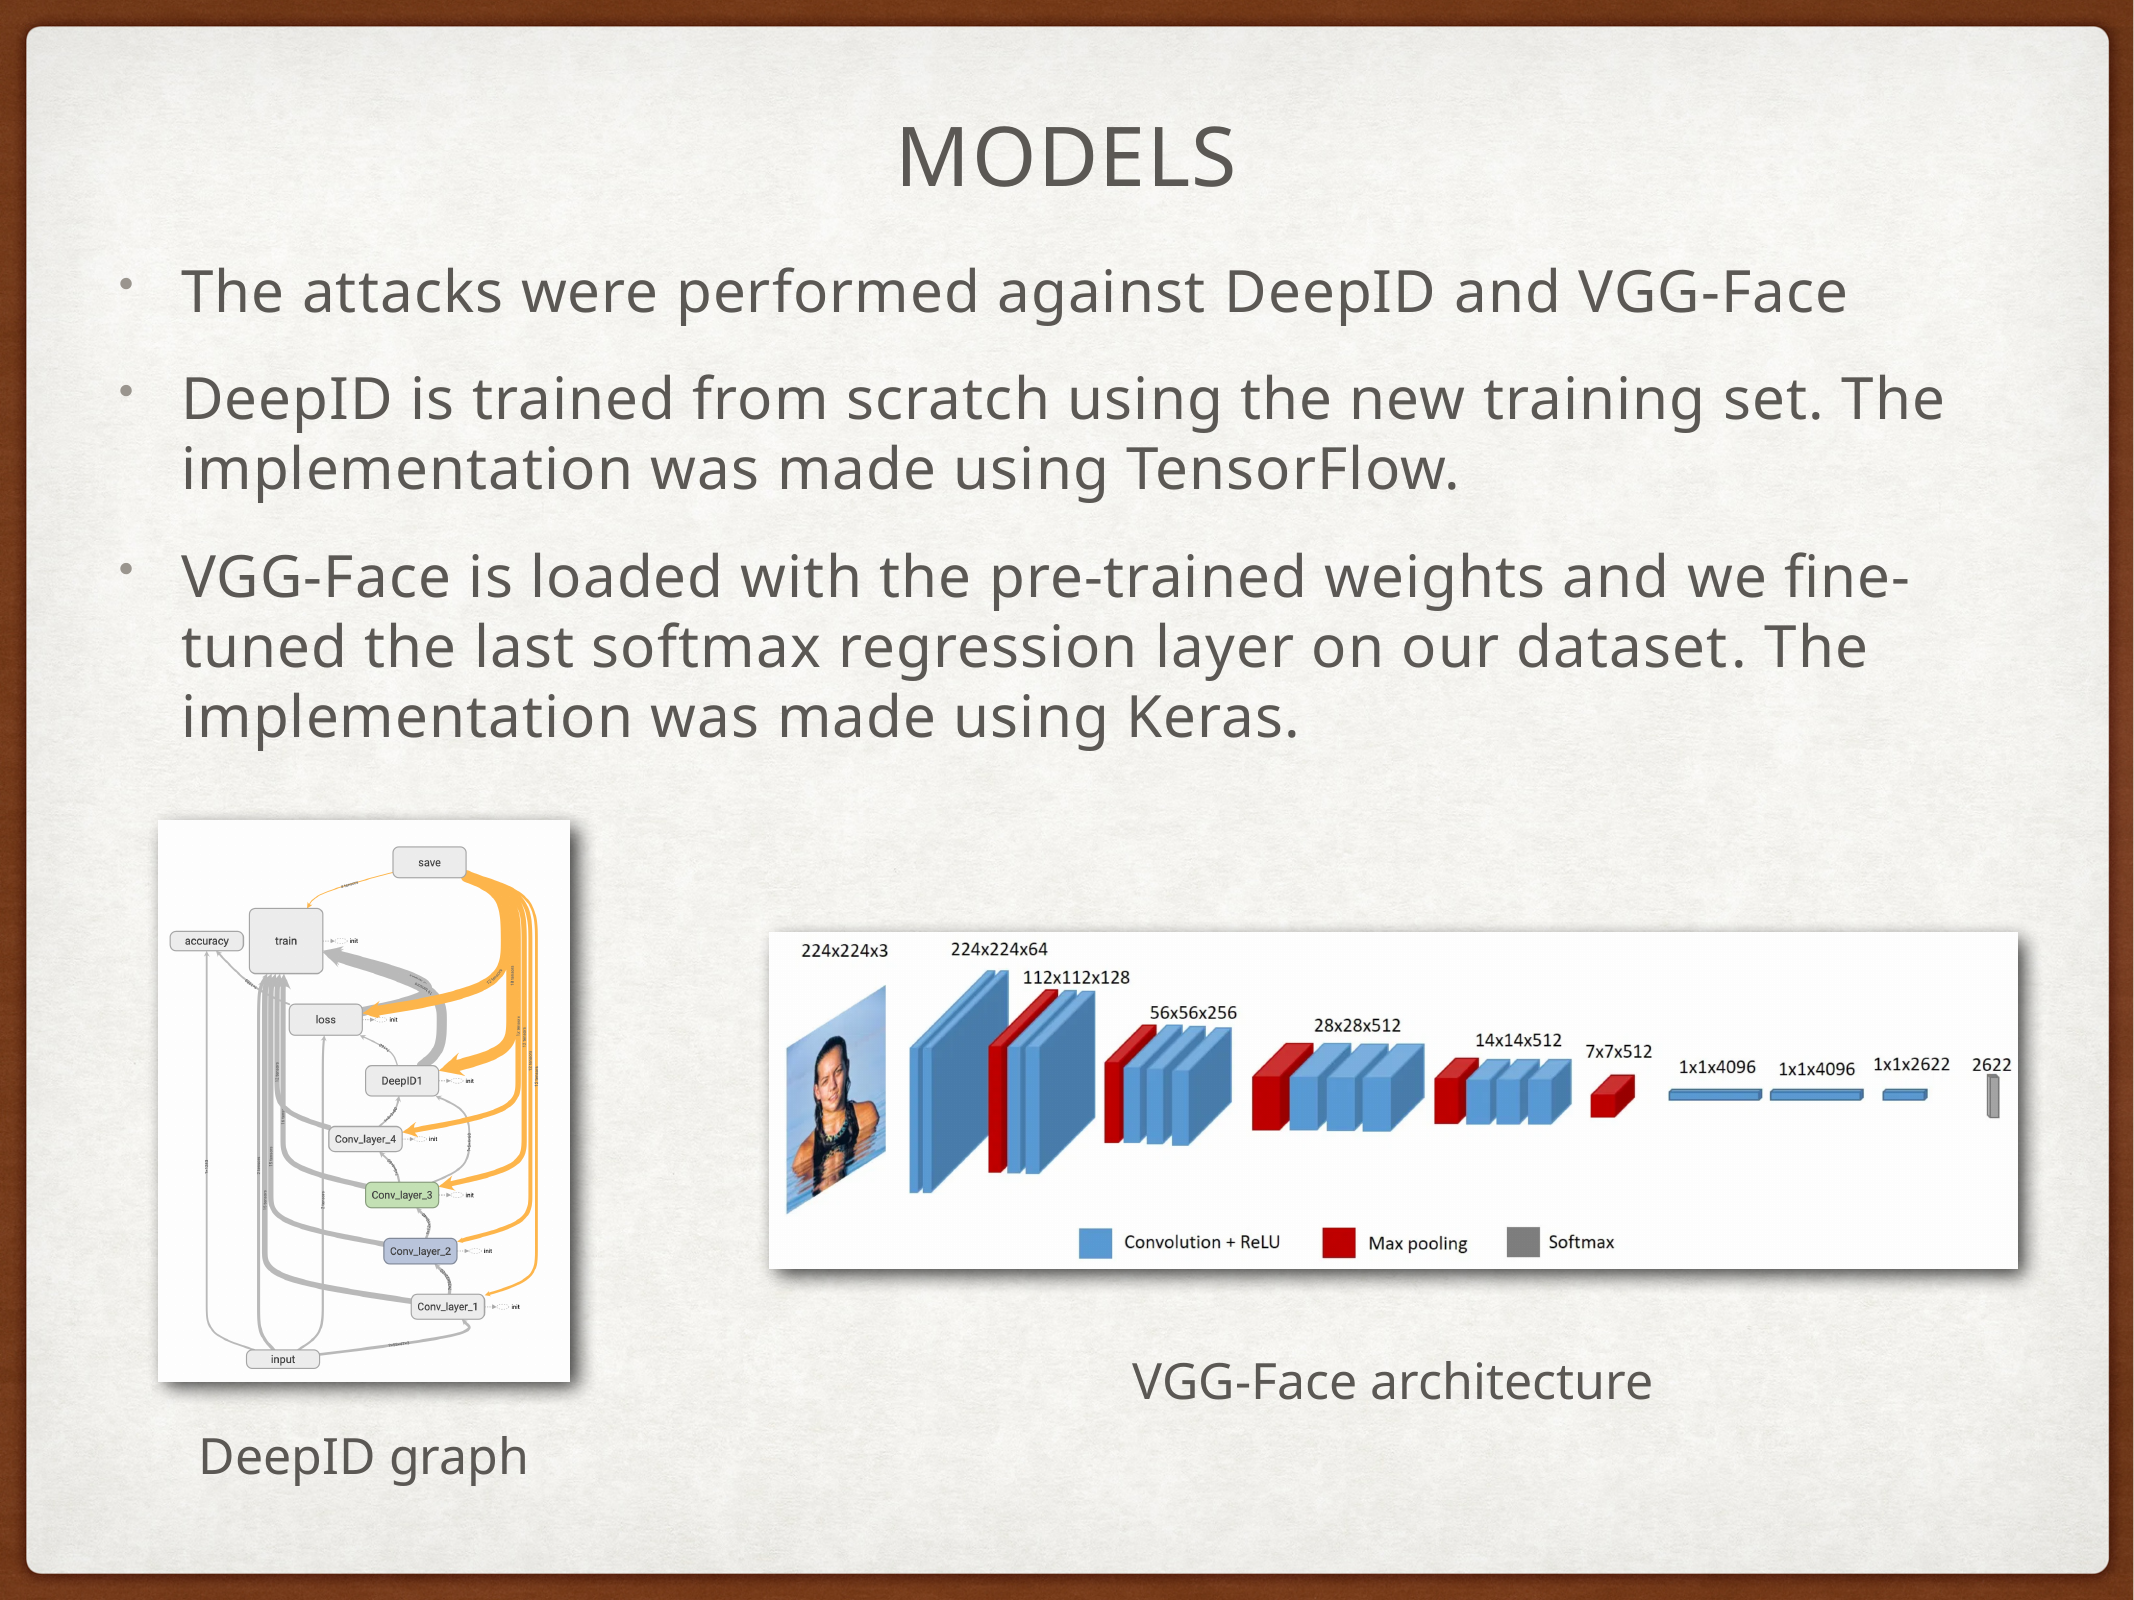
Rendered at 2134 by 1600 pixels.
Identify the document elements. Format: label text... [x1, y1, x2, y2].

picture [0, 0, 2134, 1600]
text_box VGG-Face architecture [1124, 1341, 1663, 1418]
text_box DeepID graph [190, 1416, 538, 1493]
title models [109, 95, 2024, 220]
list The attacks were performed against DeepID and VGG-Face DeepID is trained from scratch using the new training set. The implementation was made using TensorFlow. VGG-Face is loaded with the pre-trained weights and we fine- tuned the last softmax regression layer on our dataset. The implementation was made using Keras. [109, 244, 2024, 1451]
